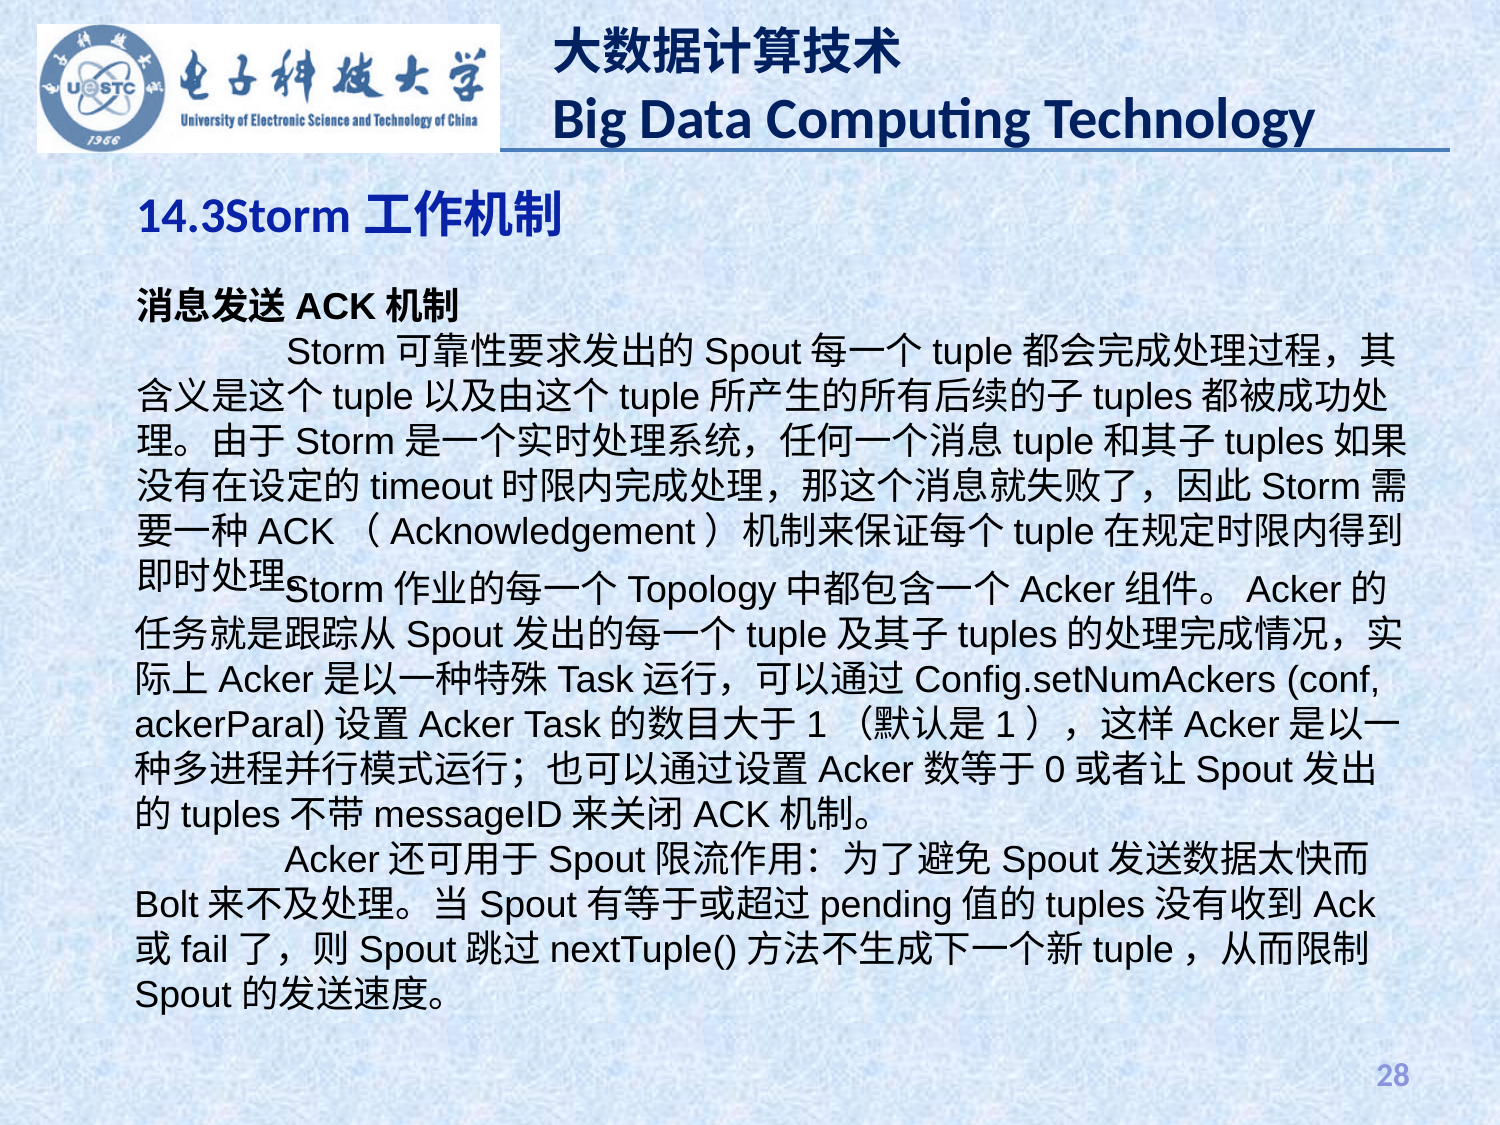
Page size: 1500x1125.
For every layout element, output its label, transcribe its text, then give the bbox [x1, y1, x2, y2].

text_box 消息发送ACK机制 Storm可靠性要求发出的Spout每一个tuple都会完成处理过程，其含义是这个tuple以及由这个tuple所产生的所有后续的子tuples都被成功处理。由于Storm是一个实时处理系统，任何一个消息tuple和其子tuples如果没有在设定的timeout时限内完成处理，那这个消息就失败了，因此Storm需要一种ACK（Acknowledgement）机制来保证每个tuple在规定时限内得到即时处理。 [121, 274, 1425, 605]
slide_number 28 [1074, 1042, 1425, 1103]
picture [0, 0, 1500, 1125]
text_box 14.3Storm工作机制 [121, 175, 1422, 250]
text_box Storm作业的每一个Topology中都包含一个Acker组件。Acker的任务就是跟踪从Spout发出的每一个tuple及其子tuples的处理完成情况，实际上Acker是以一种特殊Task运行，可以通过Config.setNumAckers (conf, ackerParal)设置Acker Task的数目大于1（默认是1），这样Acker是以一种多进程并行模式运行；也可以通过设置Acker数等于0或者让Spout发出的tuples不带messageID来关闭ACK机制。 Acker还可用于Spout限流作用：为了避免Spout发送数据太快而Bolt来不及处理。当Spout有等于或超过pending值的tuples没有收到Ack或fail了，则Spout跳过nextTuple()方法不生成下一个新tuple，从而限制Spout的发送速度。 [119, 557, 1422, 1023]
text_box 大数据计算技术 Big Data Computing Technology [537, 12, 1450, 149]
